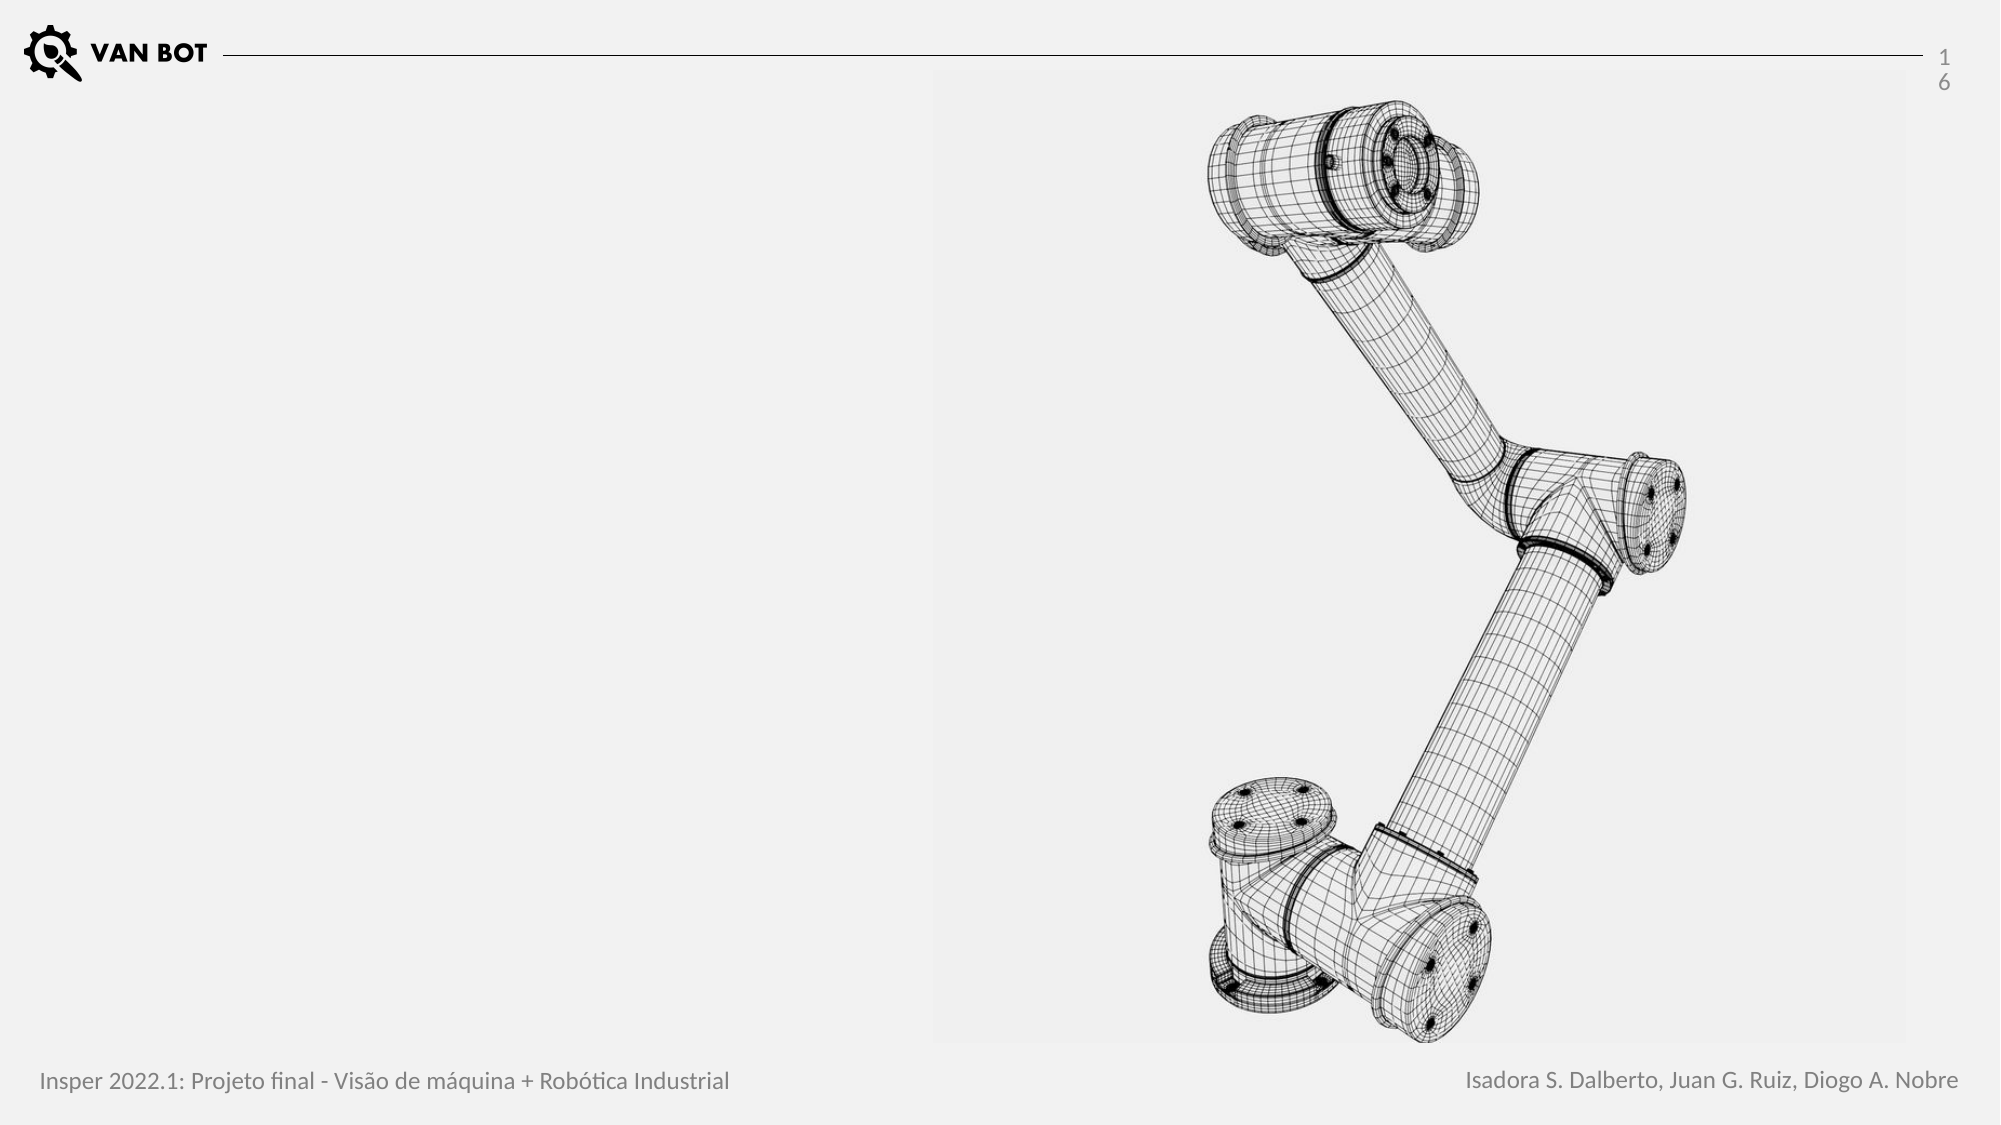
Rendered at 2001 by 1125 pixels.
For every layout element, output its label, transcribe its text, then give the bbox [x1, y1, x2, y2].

picture [933, 70, 1906, 1043]
slide_number 16 [1923, 25, 1975, 86]
picture [24, 25, 223, 86]
